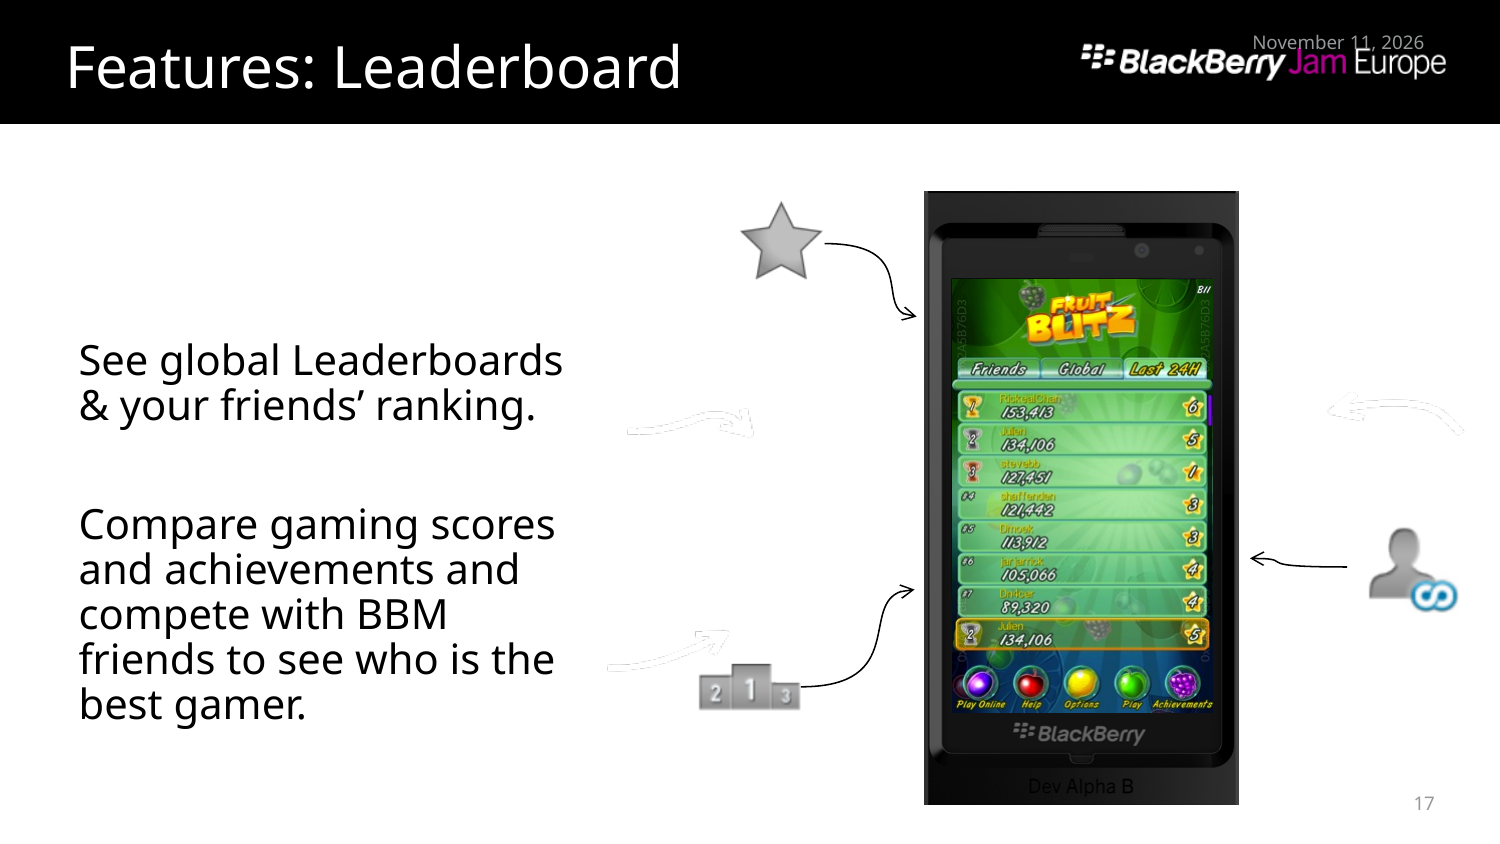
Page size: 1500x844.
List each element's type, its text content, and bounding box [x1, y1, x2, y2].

picture [621, 406, 758, 440]
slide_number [1237, 23, 1500, 52]
picture [600, 625, 802, 712]
slide_number 17 [1099, 766, 1451, 826]
text_box See global Leaderboards & your friends’ ranking. Compare gaming scores and achievements and compete with BBM friends to see who is the best gamer. [63, 331, 594, 736]
picture [0, 0, 1500, 124]
title Features: Leaderboard [49, 15, 1001, 115]
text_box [924, 191, 1239, 805]
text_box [824, 243, 917, 317]
picture [735, 198, 825, 289]
picture [1346, 521, 1460, 613]
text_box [800, 589, 915, 688]
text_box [1249, 557, 1348, 568]
picture [1321, 390, 1468, 439]
